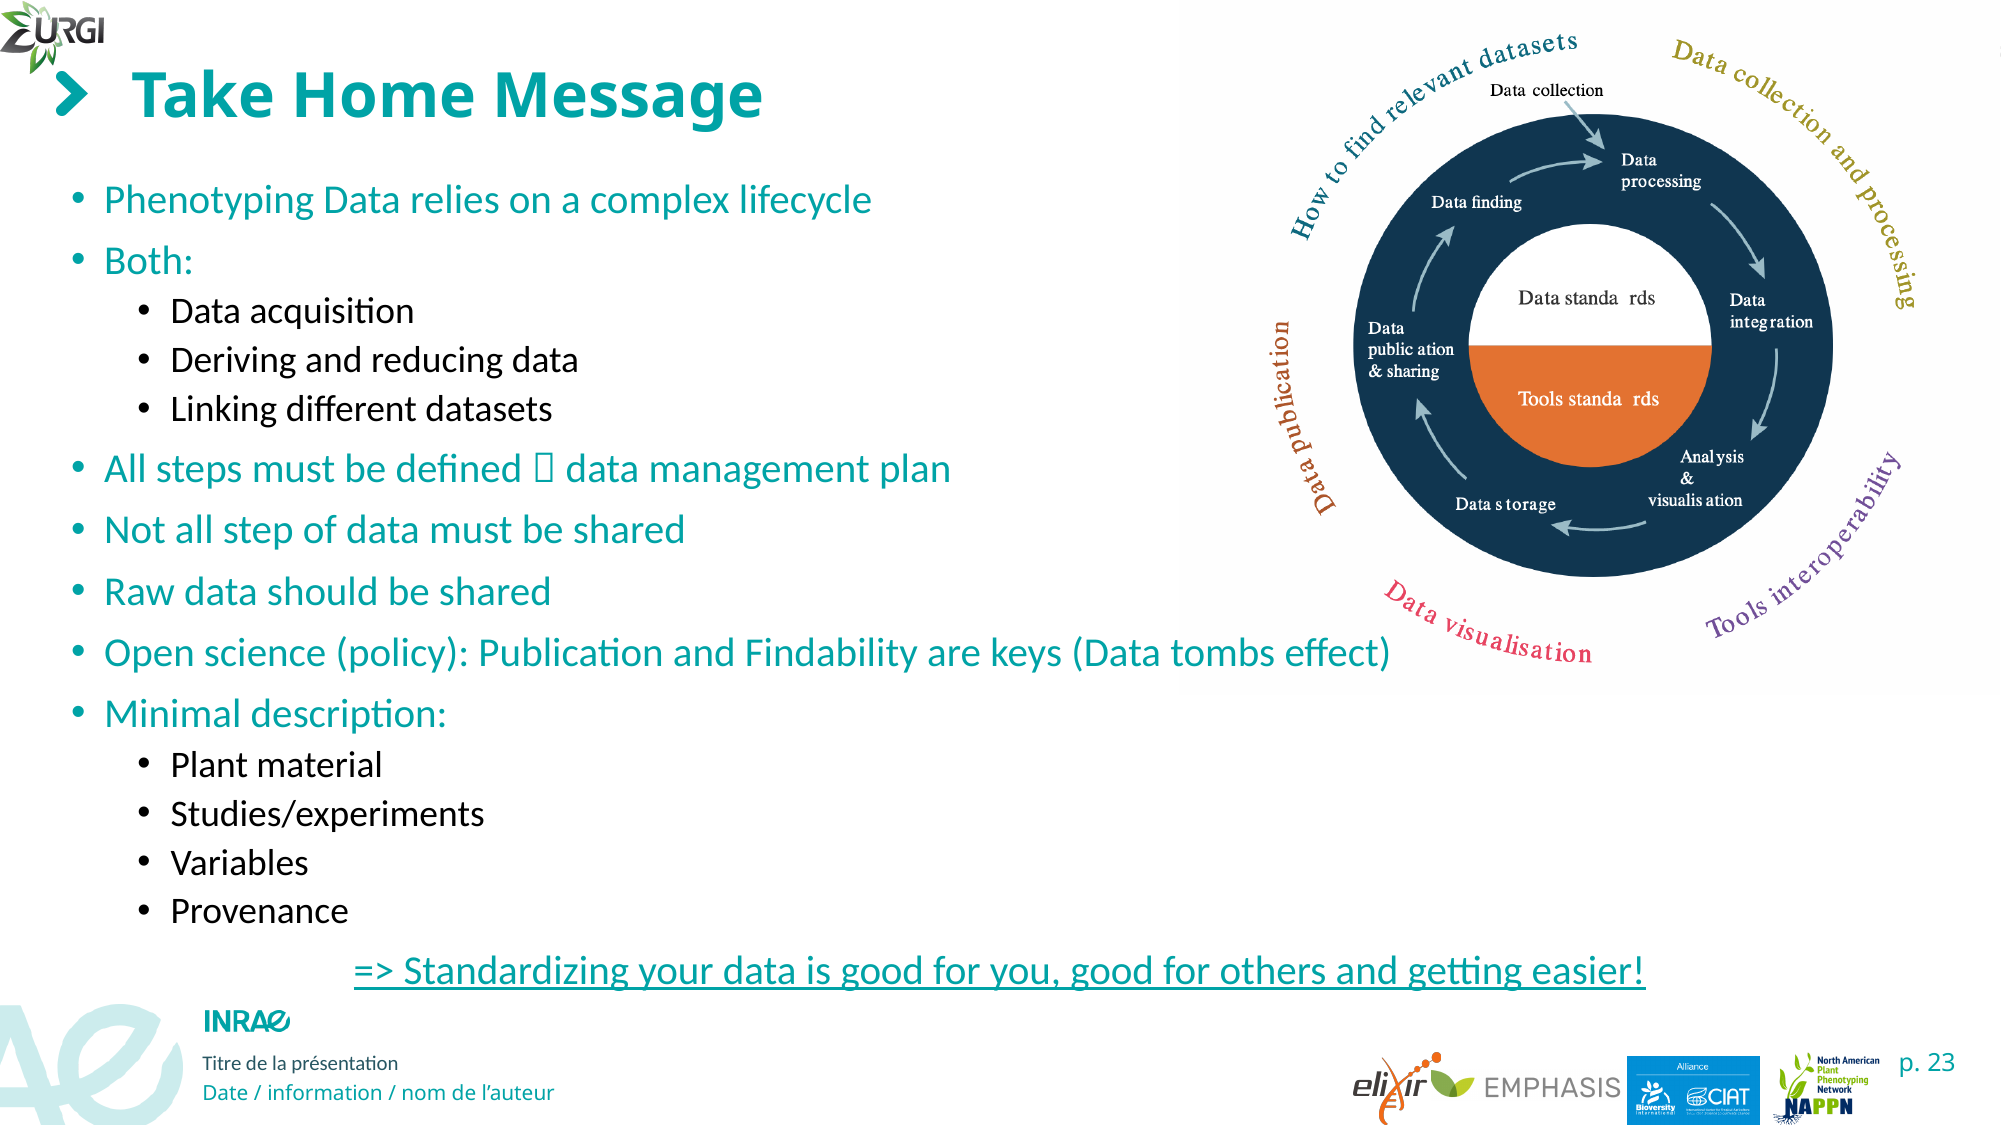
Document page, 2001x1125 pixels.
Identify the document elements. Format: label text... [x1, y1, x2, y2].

picture [1353, 1052, 1623, 1125]
title Take Home Message [56, 24, 1179, 171]
picture [1643, 1082, 1651, 1092]
picture [0, 996, 329, 1125]
picture [1651, 1089, 1662, 1095]
picture [1728, 1091, 1738, 1104]
picture [1648, 1097, 1658, 1103]
picture [1740, 1089, 1749, 1104]
list Phenotyping Data relies on a complex lifecycle Both: Data acquisition Deriving and reducing data Linking different datasets All steps must be defined  data management plan Not all step of data must be shared Raw data should be shared Open science (policy): Publication and Findability are keys (Data tombs effect) Minimal description: Plant material Studies/experiments Variables Provenance => Standardizing your data is good for you, good for others and getting easier! [56, 171, 1944, 1011]
picture [1770, 1050, 1881, 1125]
picture [1637, 1105, 1660, 1110]
picture [0, 1, 104, 116]
picture [1179, 0, 2001, 695]
